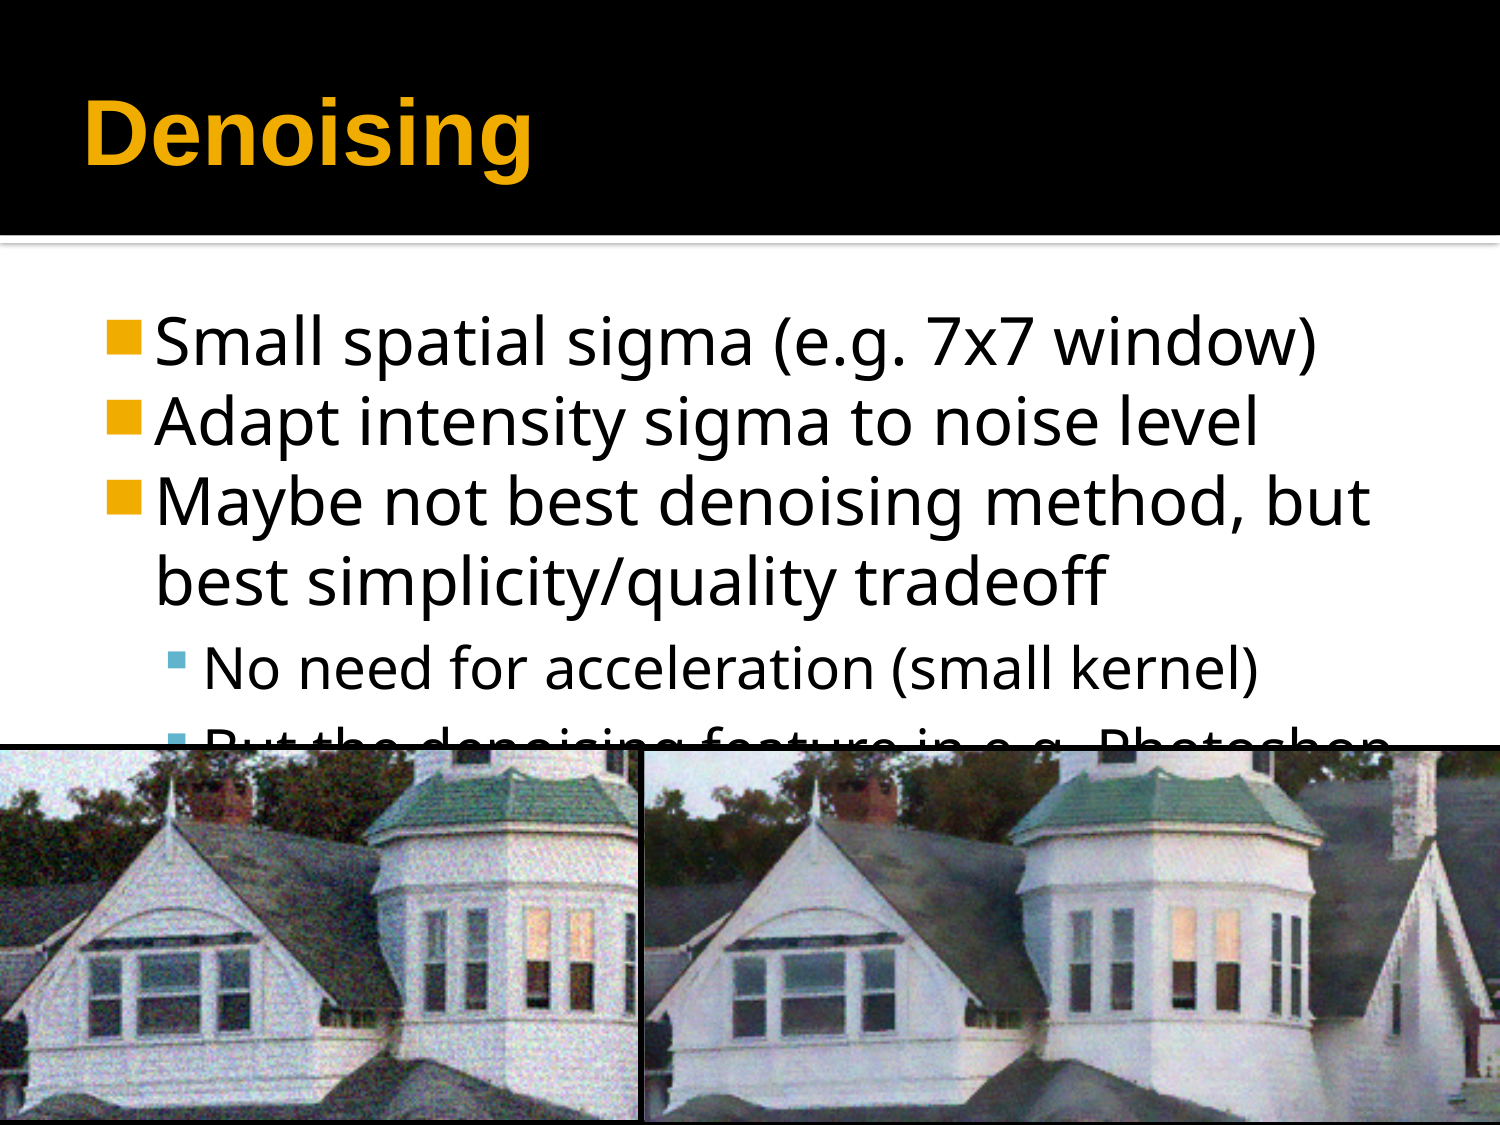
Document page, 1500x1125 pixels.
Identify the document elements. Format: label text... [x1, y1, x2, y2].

list Small spatial sigma (e.g. 7x7 window) Adapt intensity sigma to noise level Maybe not best denoising method, but best simplicity/quality tradeoff No need for acceleration (small kernel) But the denoising feature in e.g. Photoshop is better [74, 290, 1426, 745]
picture [0, 749, 1500, 1122]
title Denoising [74, 24, 1426, 232]
